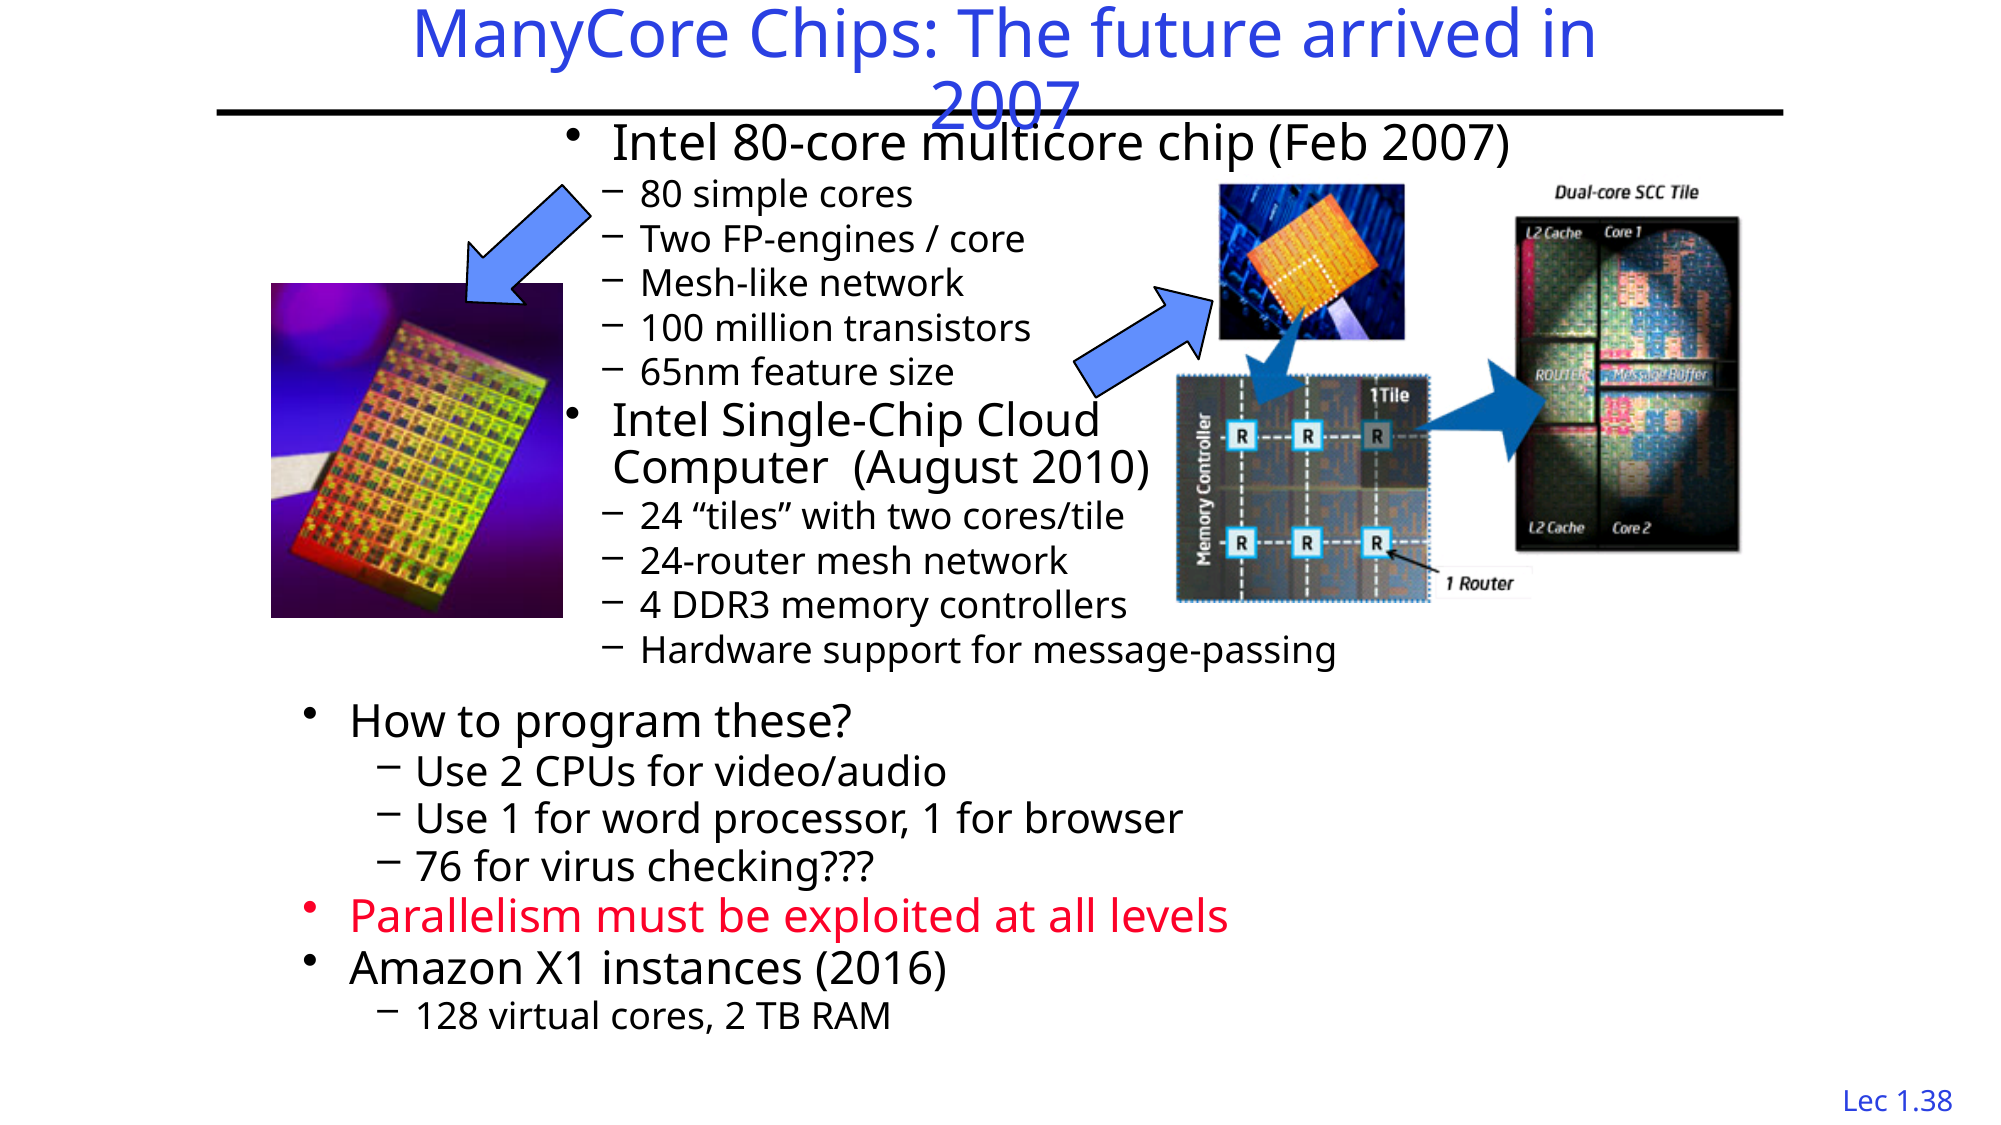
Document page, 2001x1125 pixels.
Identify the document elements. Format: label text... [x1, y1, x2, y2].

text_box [271, 208, 597, 618]
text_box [1073, 174, 1751, 603]
text_box Intel 80-core multicore chip (Feb 2007) 80 simple cores Two FP-engines / core Mesh-like network 100 million transistors 65nm feature size Intel Single-Chip Cloud Computer (August 2010) 24 “tiles” with two cores/tile 24-router mesh network 4 DDR3 memory controllers Hardware support for message-passing [549, 112, 1575, 763]
title ManyCore Chips: The future arrived in 2007 [324, 23, 1688, 120]
list How to program these? Use 2 CPUs for video/audio Use 1 for word processor, 1 for browser 76 for virus checking??? Parallelism must be exploited at all levels Amazon X1 instances (2016) 128 virtual cores, 2 TB RAM [287, 699, 1750, 1088]
